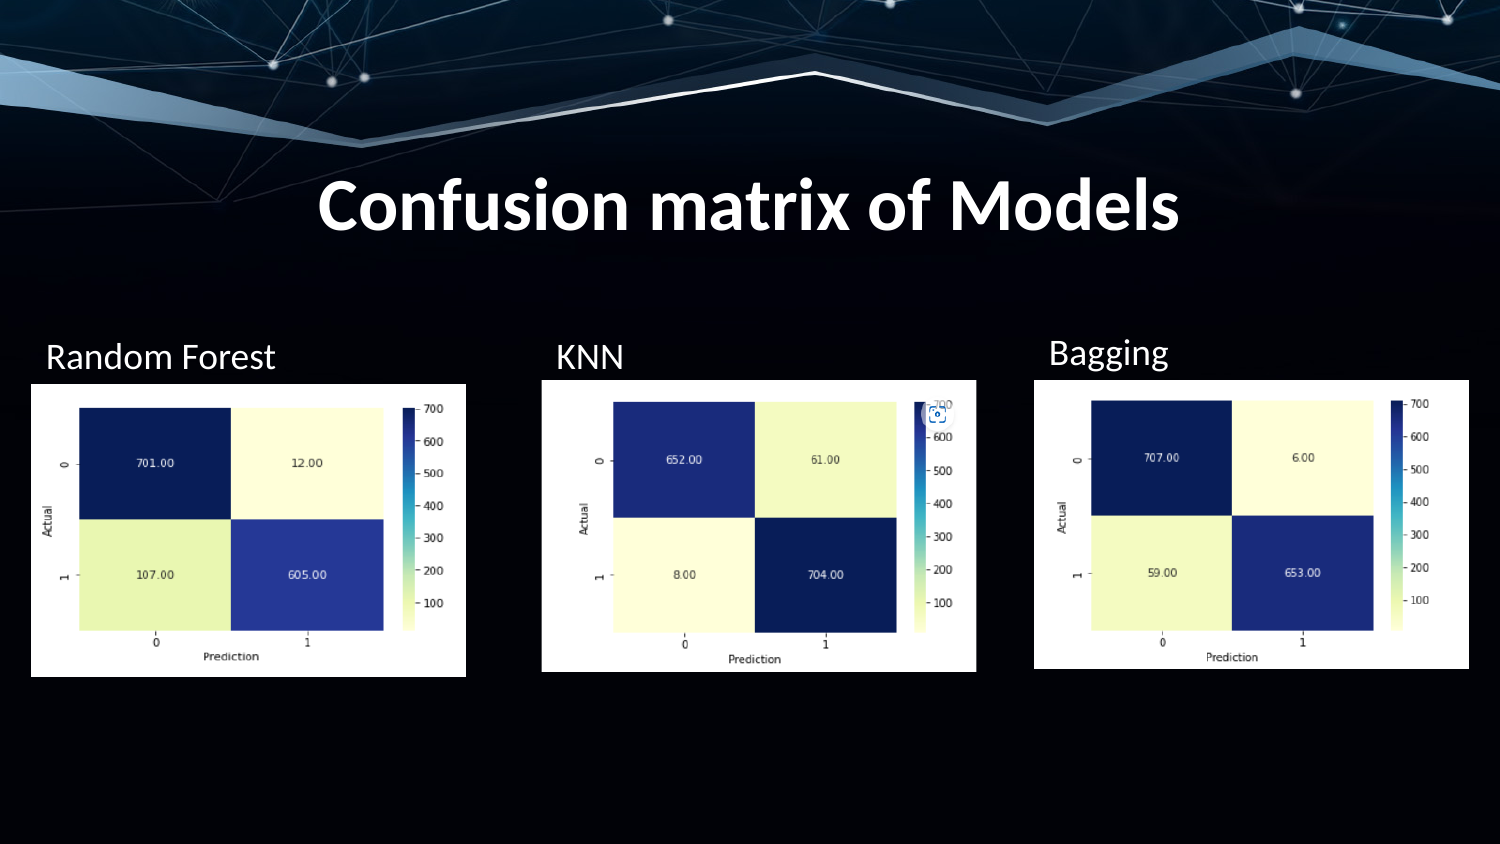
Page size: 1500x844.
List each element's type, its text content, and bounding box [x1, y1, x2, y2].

text_box KNN [541, 324, 881, 380]
text_box Bagging [1034, 320, 1469, 380]
text_box Random Forest [31, 324, 371, 383]
text_box Confusion matrix of Models [0, 147, 1500, 253]
picture [0, 253, 1500, 844]
picture [0, 0, 1500, 147]
